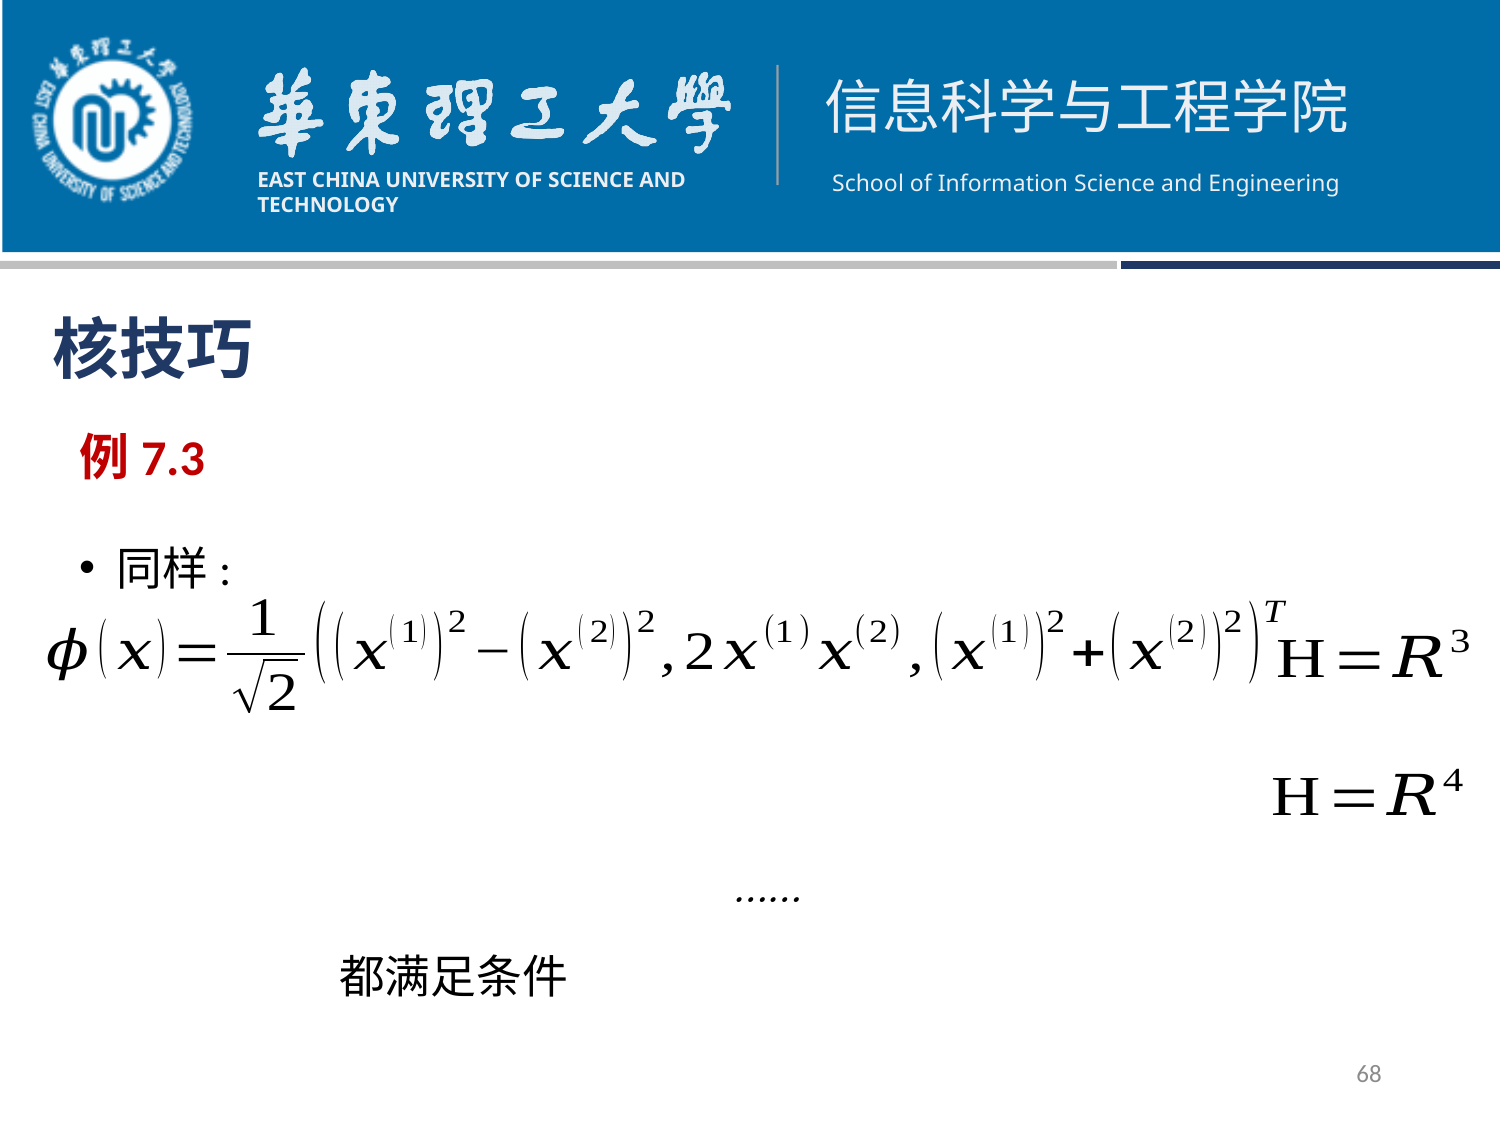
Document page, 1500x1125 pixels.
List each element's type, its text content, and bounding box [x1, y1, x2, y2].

slide_number 68 [1059, 1042, 1397, 1103]
text_box 核技巧 [41, 269, 1423, 433]
list 例7.3 同样: [64, 433, 1398, 631]
picture [22, 32, 202, 214]
text_box …… [718, 858, 904, 918]
